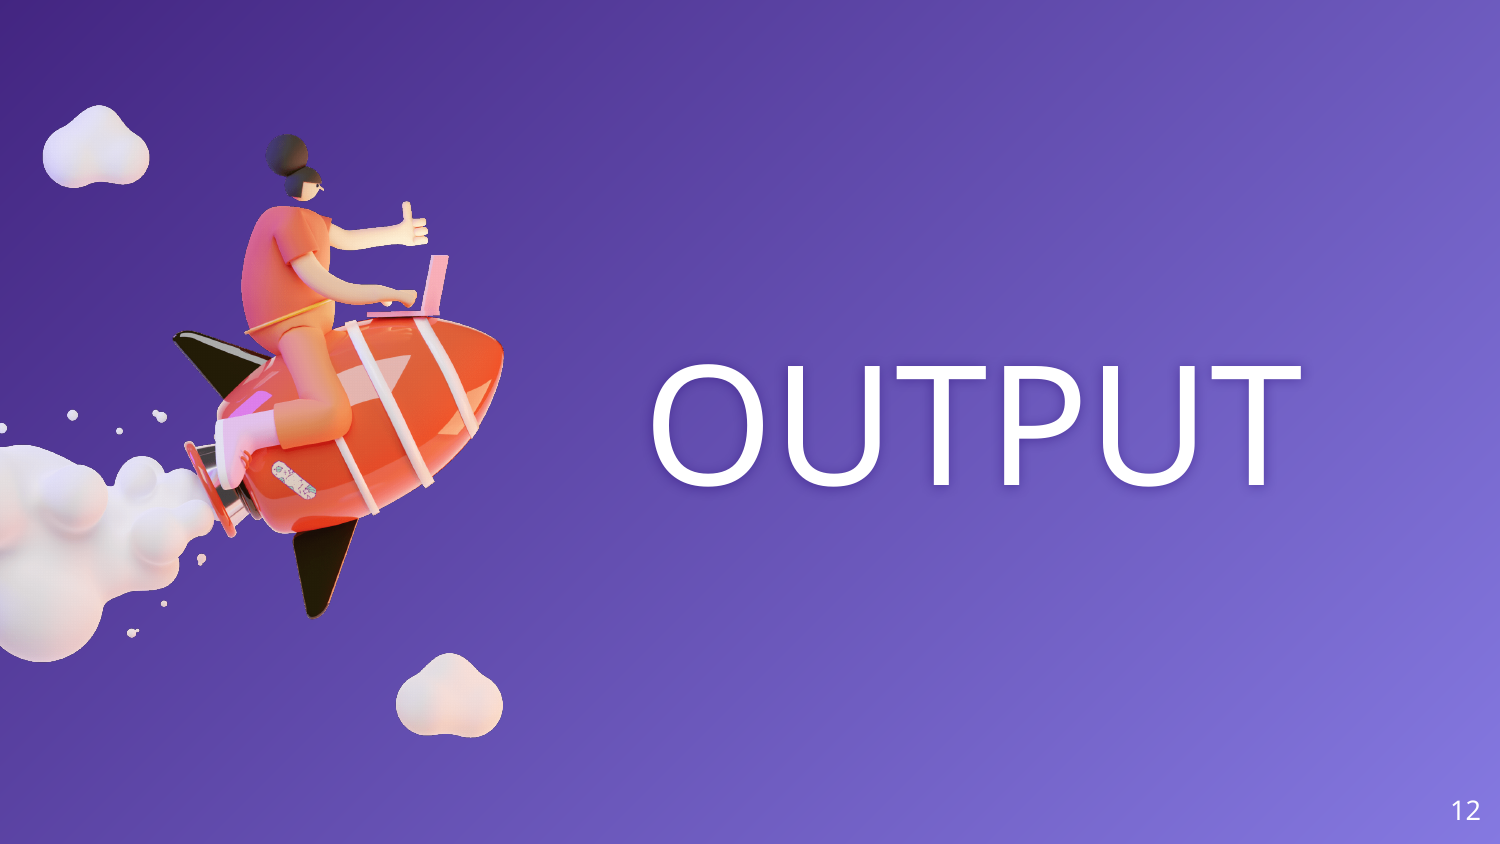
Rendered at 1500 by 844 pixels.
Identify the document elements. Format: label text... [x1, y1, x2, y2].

slide_number 12 [1391, 779, 1482, 844]
title OUTPUT [543, 330, 1405, 522]
picture [0, 105, 507, 739]
